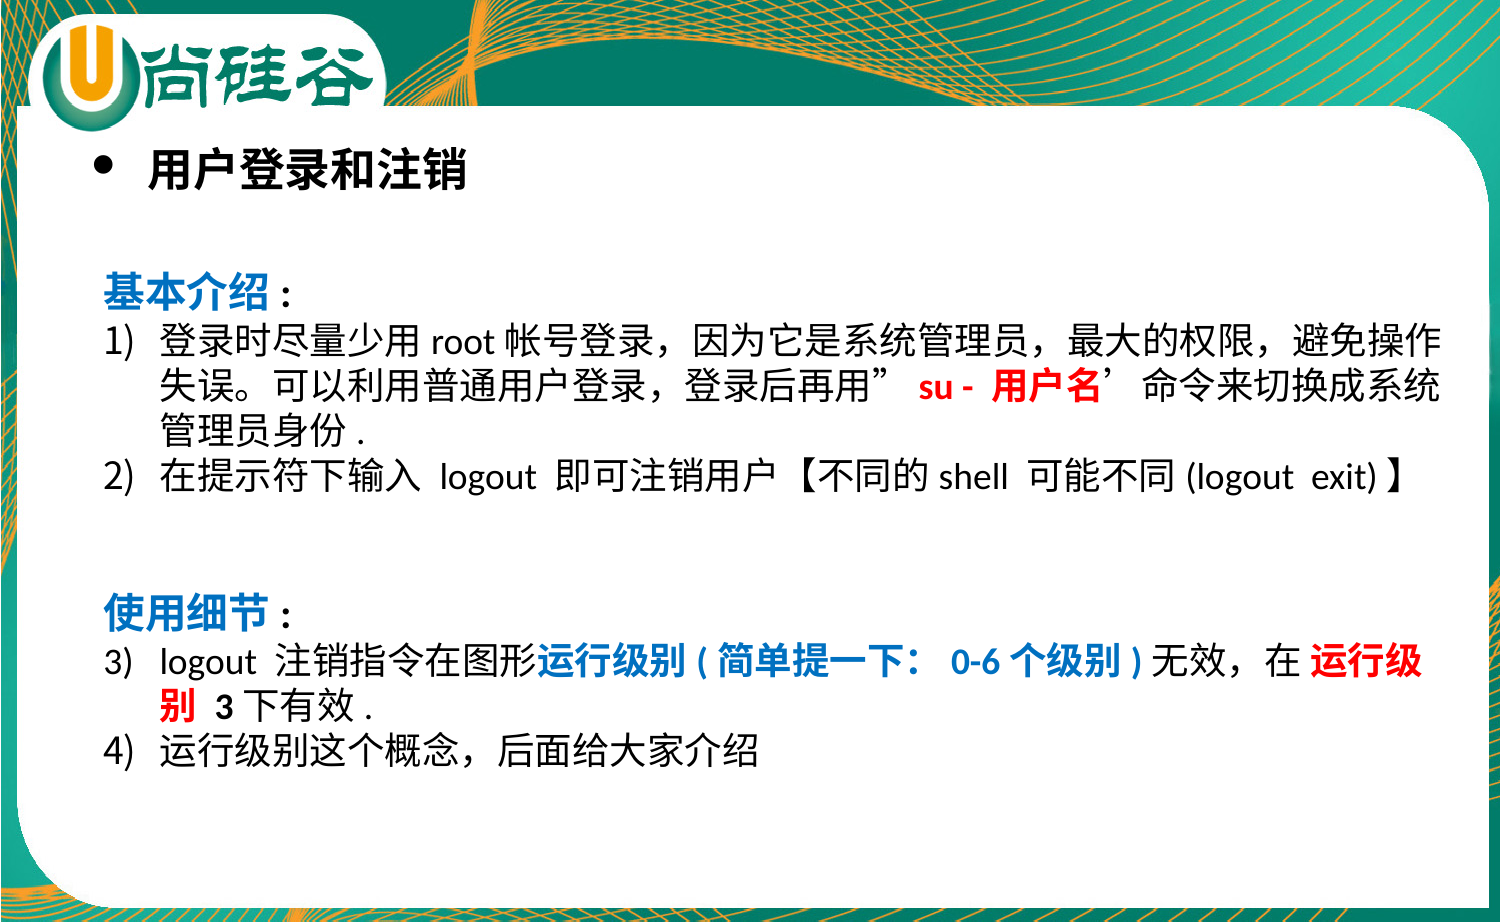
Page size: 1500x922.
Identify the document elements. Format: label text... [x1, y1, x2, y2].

text_box 用户登录和注销 [76, 139, 1270, 204]
picture [0, 0, 1500, 922]
text_box 基本介绍: 登录时尽量少用root帐号登录，因为它是系统管理员，最大的权限，避免操作失误。可以利用普通用户登录，登录后再用”su - 用户名’命令来切换成系统管理员身份. 在提示符下输入 logout 即可注销用户【不同的shell 可能不同(logout exit)】 使用细节: logout 注销指令在图形运行级别(简单提一下：0-6个级别)无效，在 运行级别 3下有效. 运行级别这个概念，后面给大家介绍 [88, 264, 1459, 780]
